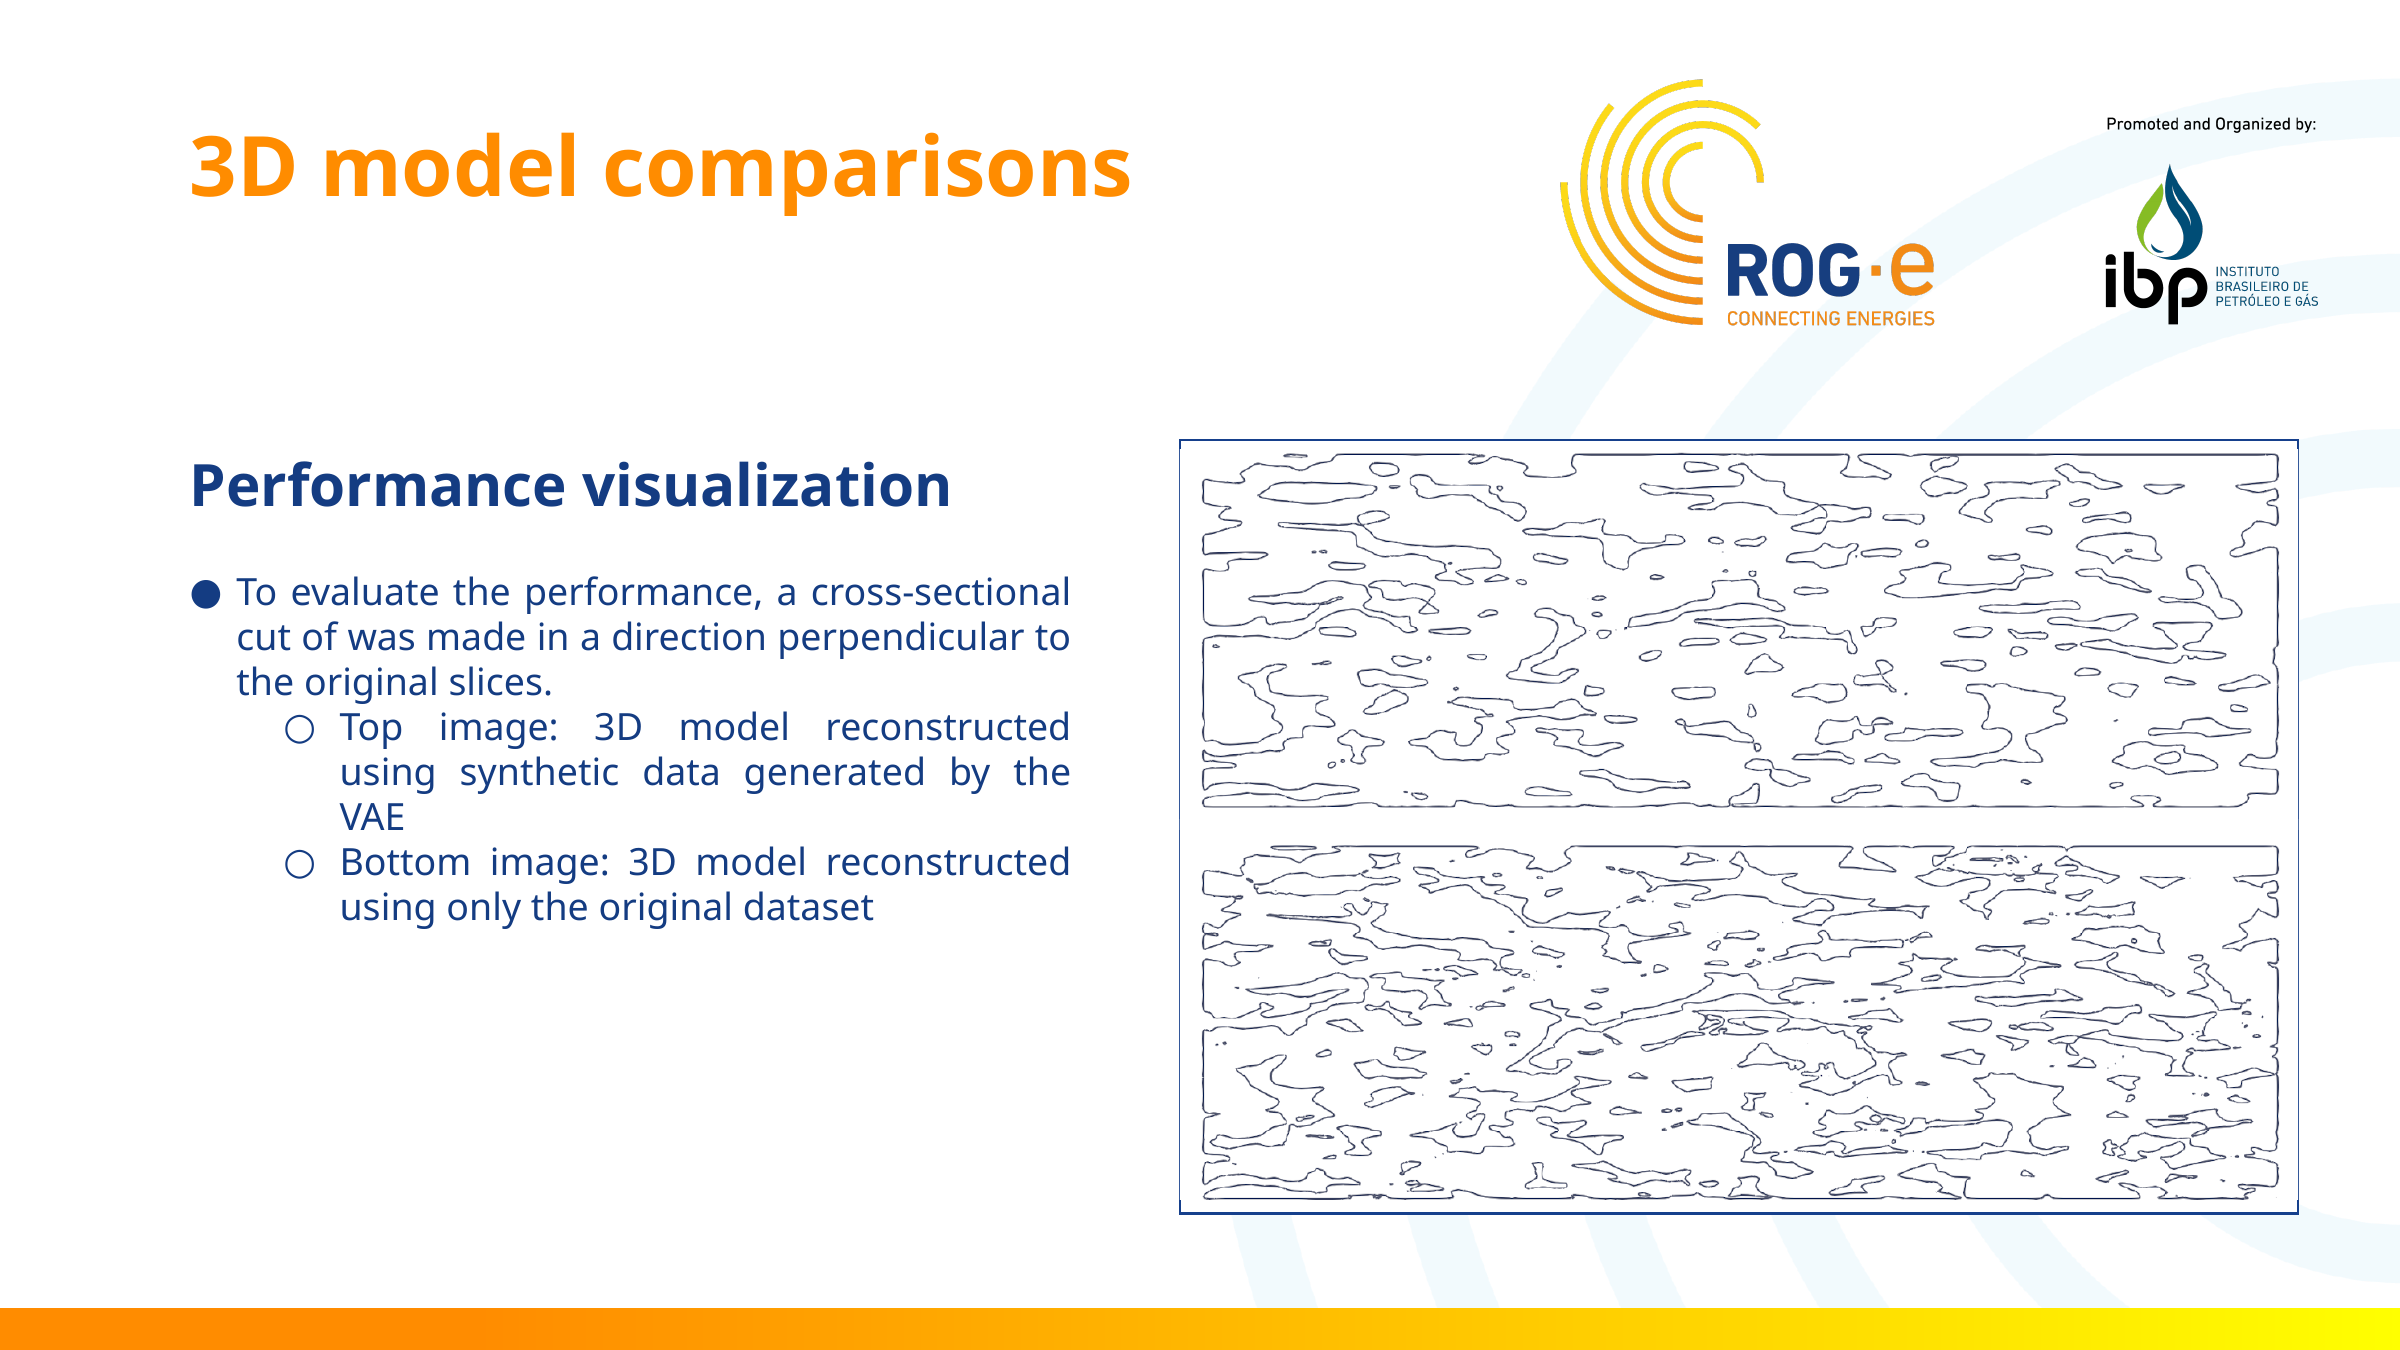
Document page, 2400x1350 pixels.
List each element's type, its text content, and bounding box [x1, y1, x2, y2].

text_box [0, 1308, 1194, 1350]
text_box [1179, 1206, 1194, 1214]
text_box [1179, 440, 1194, 448]
text_box Performance visualization To evaluate the performance, a cross-sectional cut of was made in a direction perpendicular to the original slices. Top image: 3D model reconstructed using synthetic data generated by the VAE Bottom image: 3D model reconstructed using only the original dataset [174, 440, 1088, 936]
text_box 3D model comparisons [174, 105, 1194, 221]
picture [1179, 0, 2400, 1350]
